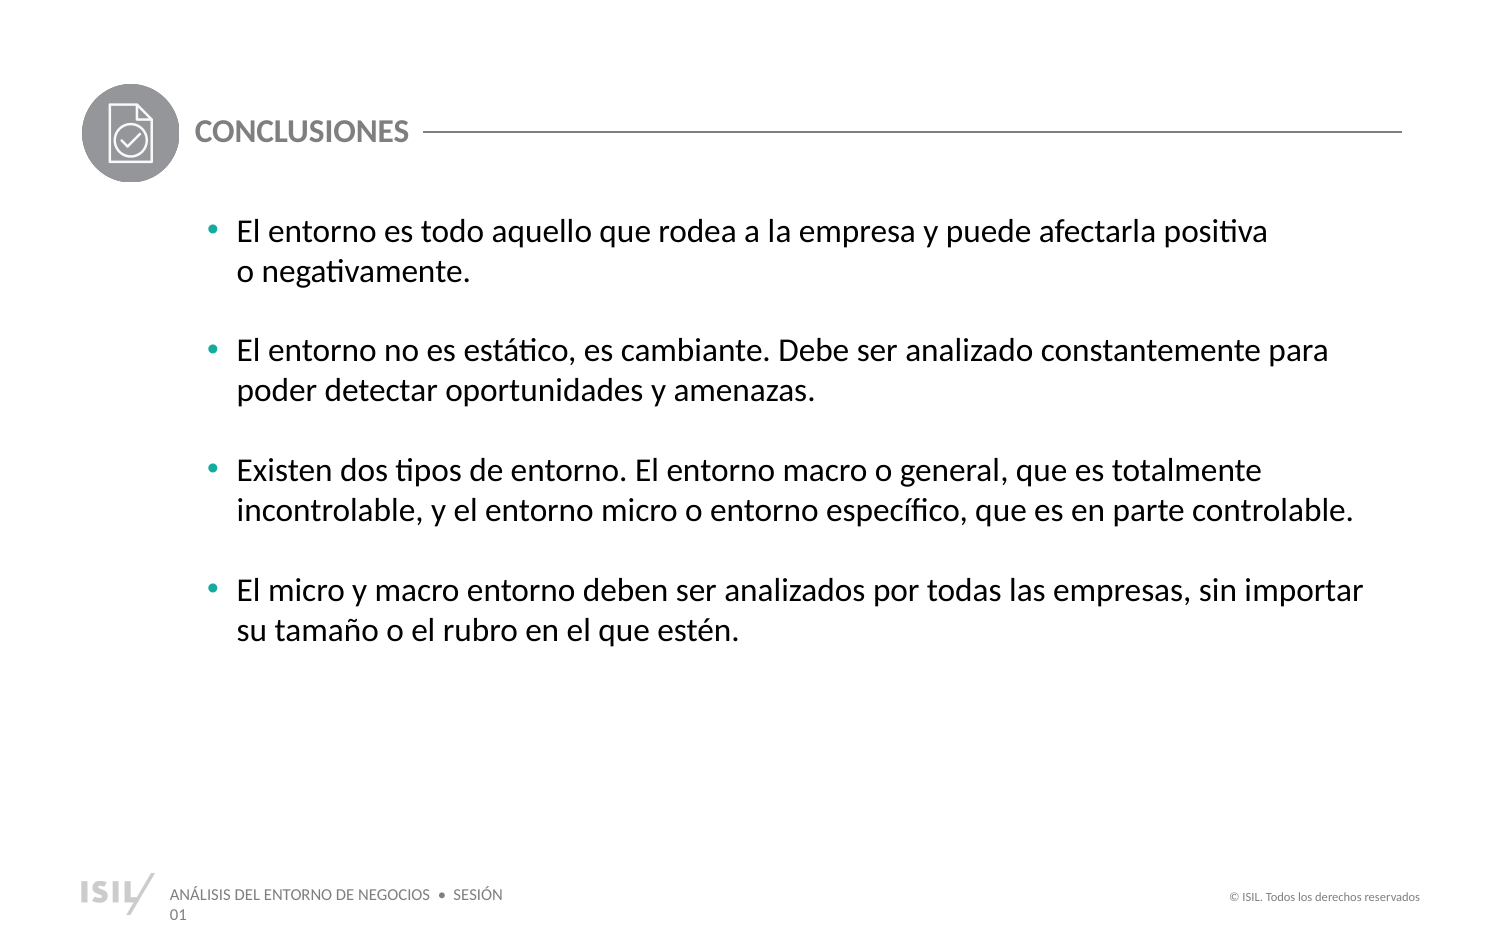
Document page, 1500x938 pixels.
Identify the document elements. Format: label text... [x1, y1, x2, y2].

text_box CONCLUSIONES [194, 116, 413, 149]
text_box El entorno es todo aquello que rodea a la empresa y puede afectarla positiva o negativamente. El entorno no es estático, es cambiante. Debe ser analizado constantemente para poder detectar oportunidades y amenazas. Existen dos tipos de entorno. El entorno macro o general, que es totalmente incontrolable, y el entorno micro o entorno específico, que es en parte controlable. El micro y macro entorno deben ser analizados por todas las empresas, sin importar su tamaño o el rubro en el que estén. [206, 208, 1366, 649]
picture [81, 84, 180, 182]
